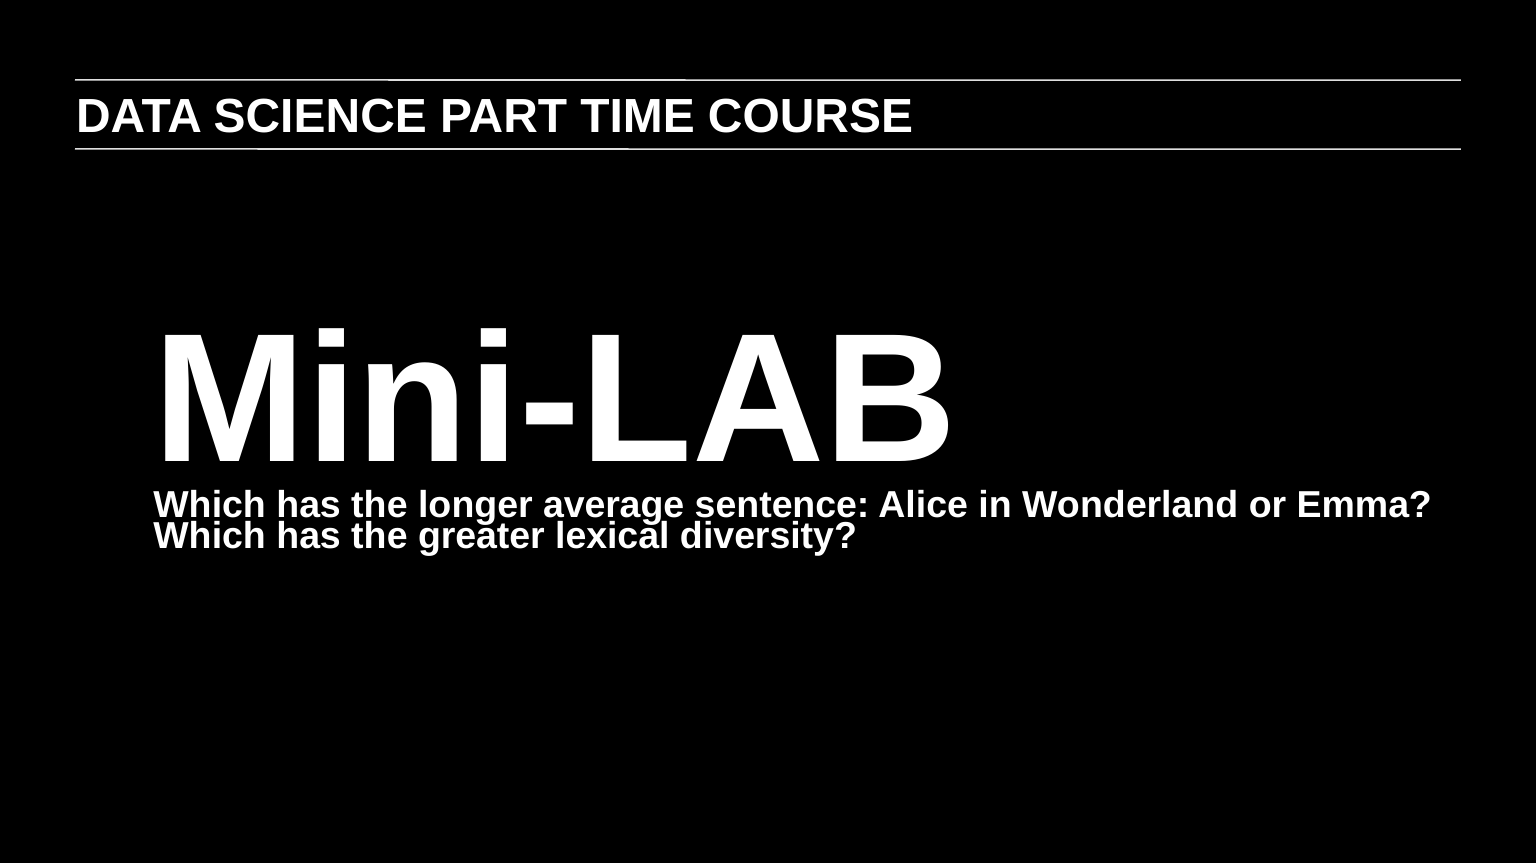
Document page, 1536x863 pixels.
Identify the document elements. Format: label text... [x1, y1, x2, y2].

list DATA SCIENCE PART TIME COURSE [60, 80, 1112, 184]
title Mini-LAB Which has the longer average sentence: Alice in Wonderland or Emma? Which has the greater lexical diversity? [141, 177, 1476, 717]
